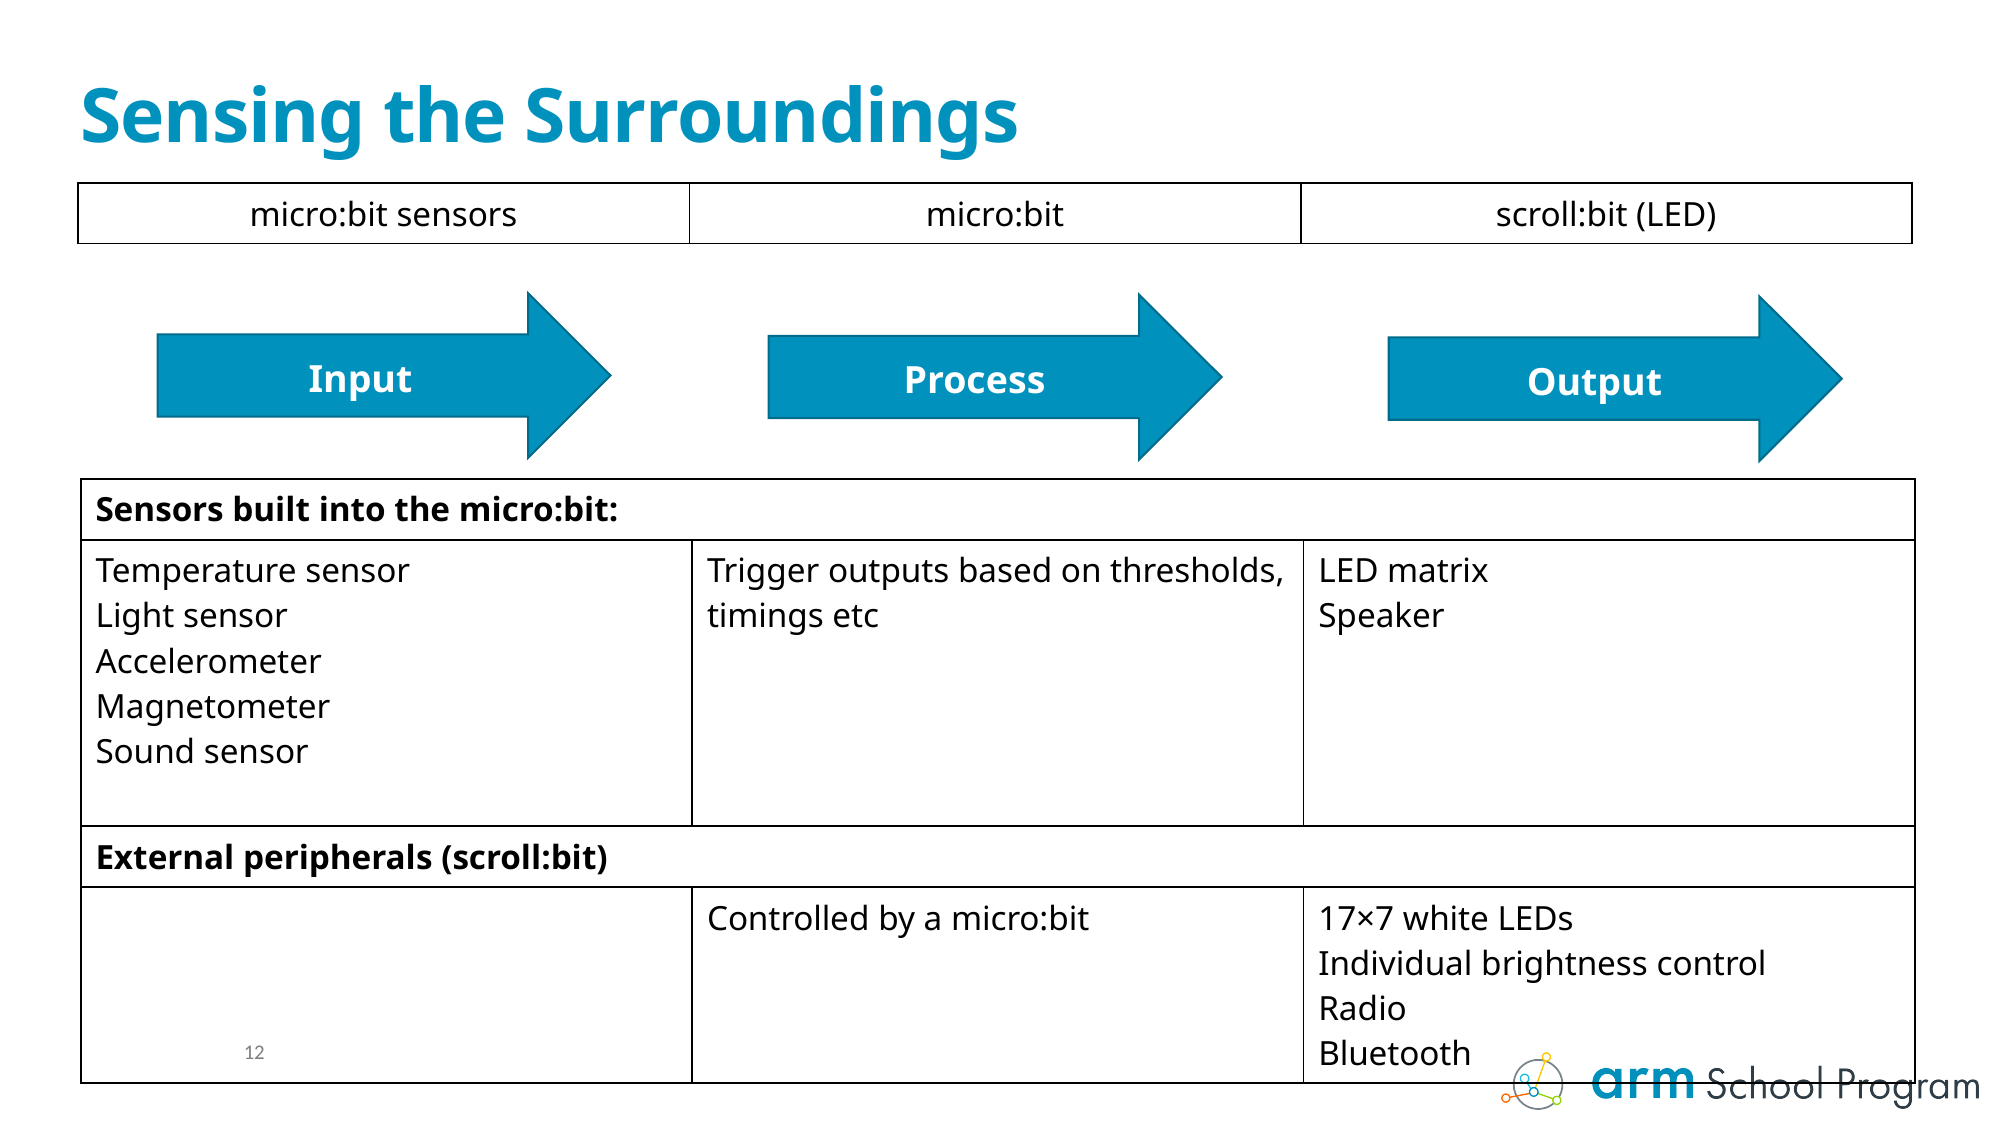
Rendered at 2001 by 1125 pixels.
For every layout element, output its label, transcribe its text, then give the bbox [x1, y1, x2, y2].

table_cell Trigger outputs based on thresholds, timings etc [693, 541, 1303, 825]
table_cell External peripherals (scroll:bit) [82, 827, 1914, 886]
picture [1600, 1084, 1615, 1092]
table_cell Temperature sensor Light sensor Accelerometer Magnetometer Sound sensor [82, 541, 691, 825]
picture [1501, 1052, 1979, 1110]
text_box Output [1387, 293, 1844, 464]
text_box Input [156, 290, 612, 461]
table_header micro:bit sensors [79, 184, 689, 243]
table_cell [82, 888, 691, 1082]
title Sensing the Surroundings [80, 48, 1915, 158]
table_cell Controlled by a micro:bit [693, 888, 1303, 1082]
text_box Process [767, 292, 1224, 462]
table_header Sensors built into the micro:bit: [82, 480, 1914, 539]
table_cell LED matrix Speaker [1304, 541, 1914, 825]
table_header micro:bit [690, 184, 1300, 243]
table_cell 17×7 white LEDs Individual brightness control Radio Bluetooth [1304, 888, 1914, 1082]
table_header scroll:bit (LED) [1302, 184, 1911, 243]
